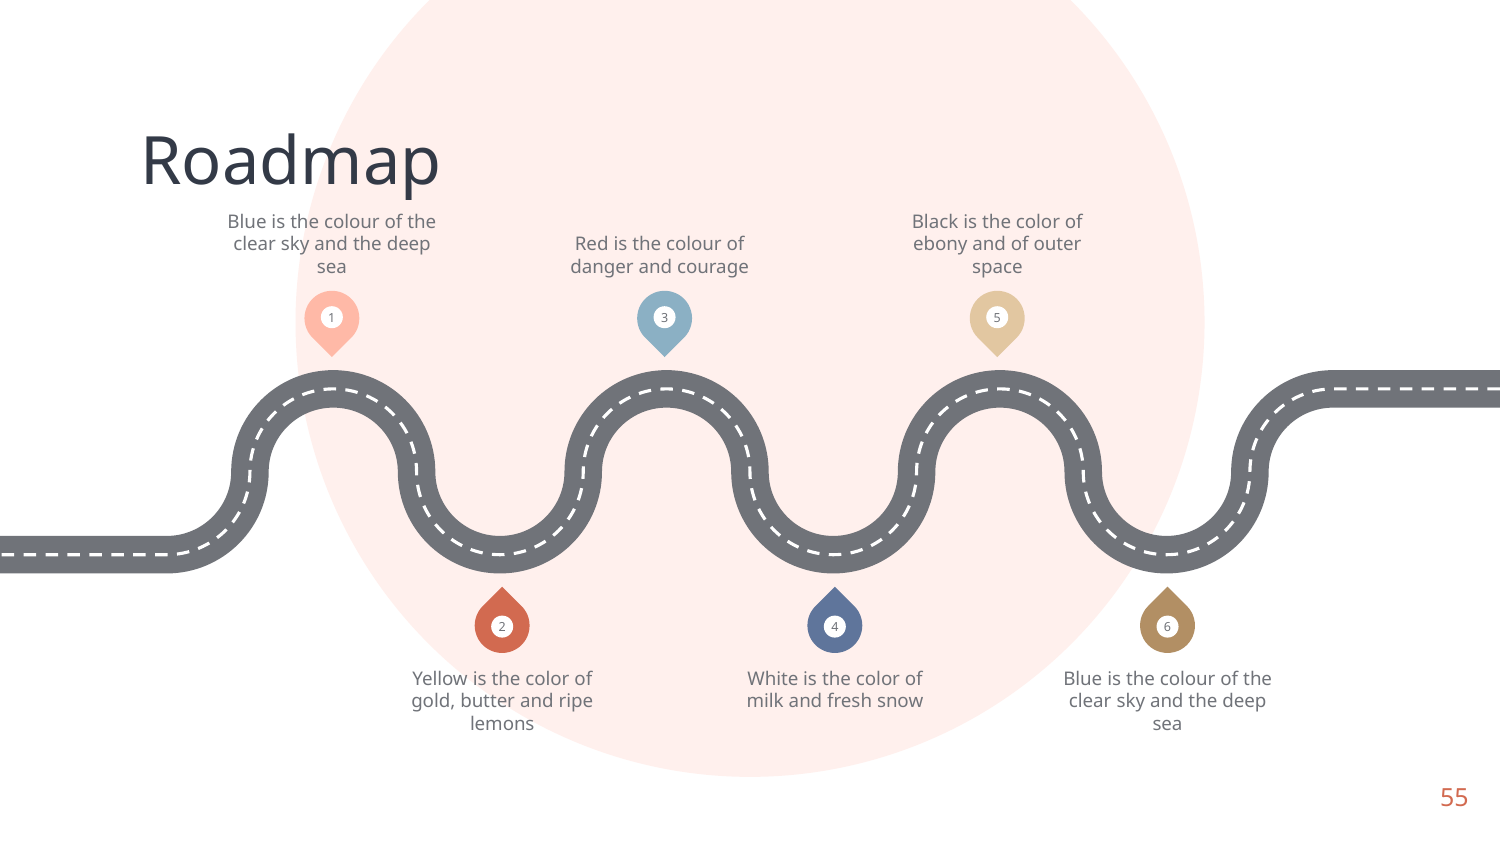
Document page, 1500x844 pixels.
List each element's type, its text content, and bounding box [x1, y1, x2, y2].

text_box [625, 279, 704, 358]
text_box Black is the color of ebony and of outer space [891, 189, 1103, 278]
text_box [292, 279, 371, 358]
text_box [0, 388, 1500, 555]
text_box Yellow is the color of gold, butter and ripe lemons [396, 666, 608, 755]
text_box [958, 279, 1037, 358]
text_box [339, 436, 1143, 777]
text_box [463, 586, 542, 665]
text_box Blue is the colour of the clear sky and the deep sea [226, 189, 438, 278]
slide_number 55 [1378, 766, 1469, 832]
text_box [1128, 586, 1207, 665]
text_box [795, 586, 874, 665]
text_box [297, 0, 1205, 507]
title Roadmap [140, 122, 887, 203]
text_box Red is the colour of danger and courage [553, 189, 765, 278]
text_box White is the color of milk and fresh snow [729, 666, 941, 755]
text_box Blue is the colour of the clear sky and the deep sea [1062, 666, 1273, 755]
